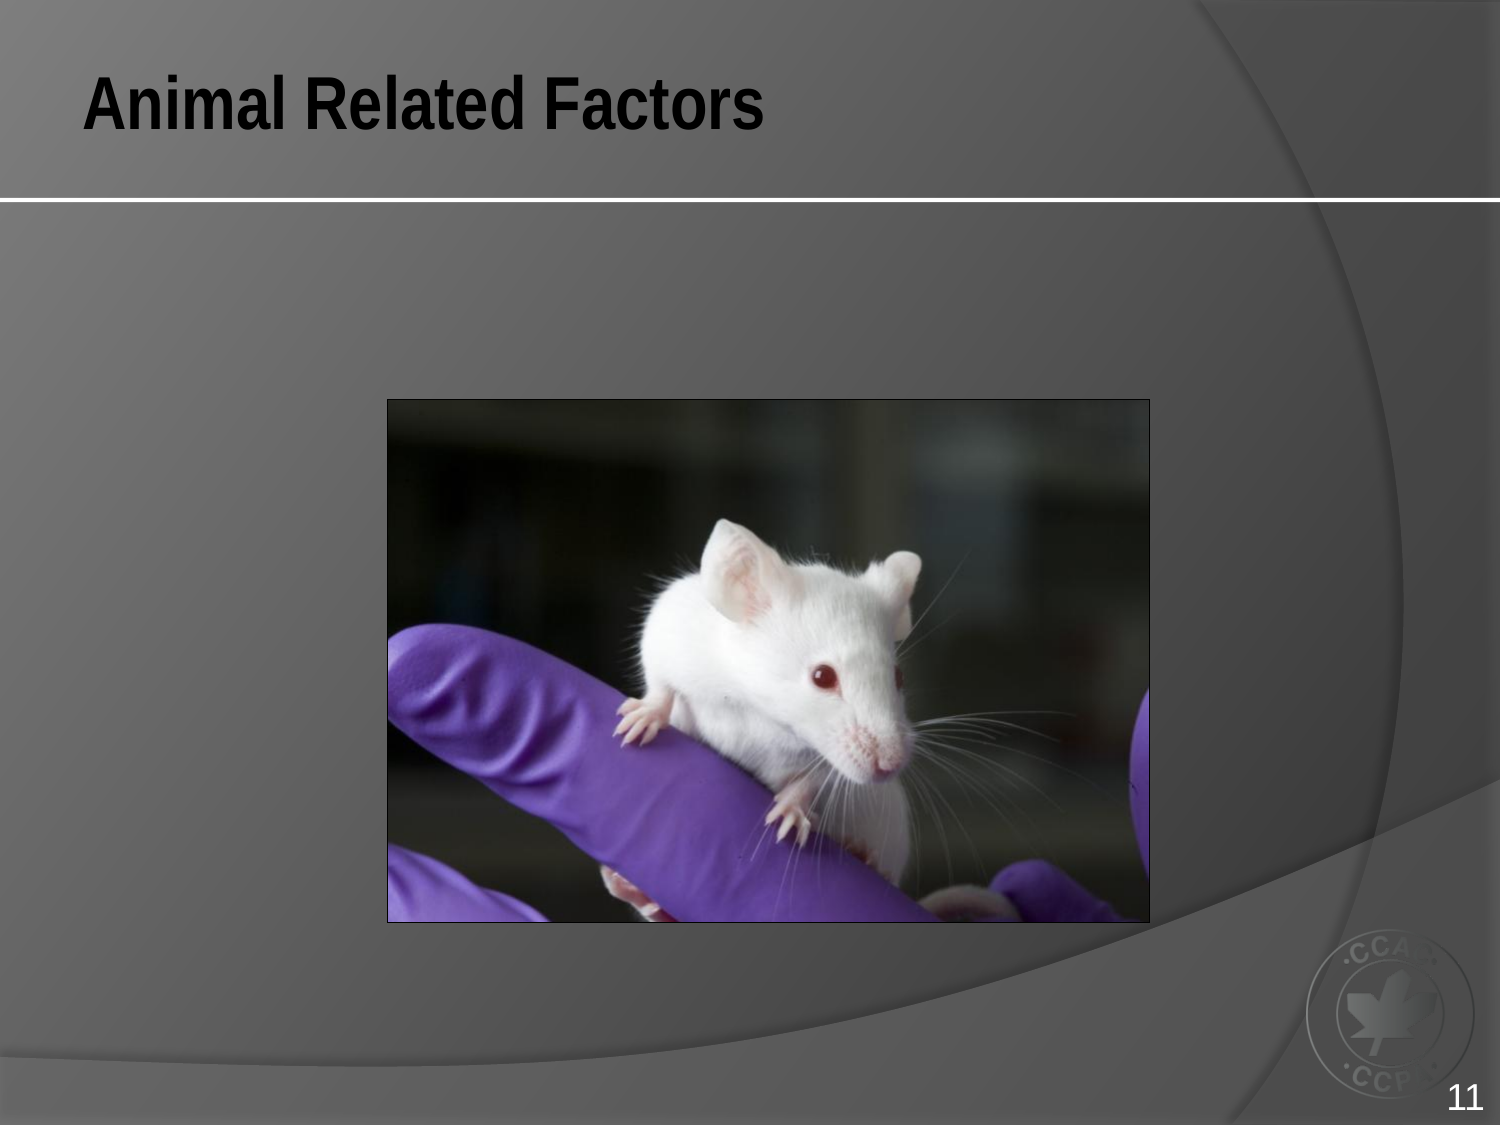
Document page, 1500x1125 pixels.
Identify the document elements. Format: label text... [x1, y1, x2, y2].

text_box 11 [1149, 1065, 1500, 1125]
picture [1306, 929, 1475, 1065]
title Animal Related Factors [74, 5, 1301, 194]
picture [387, 399, 1151, 923]
